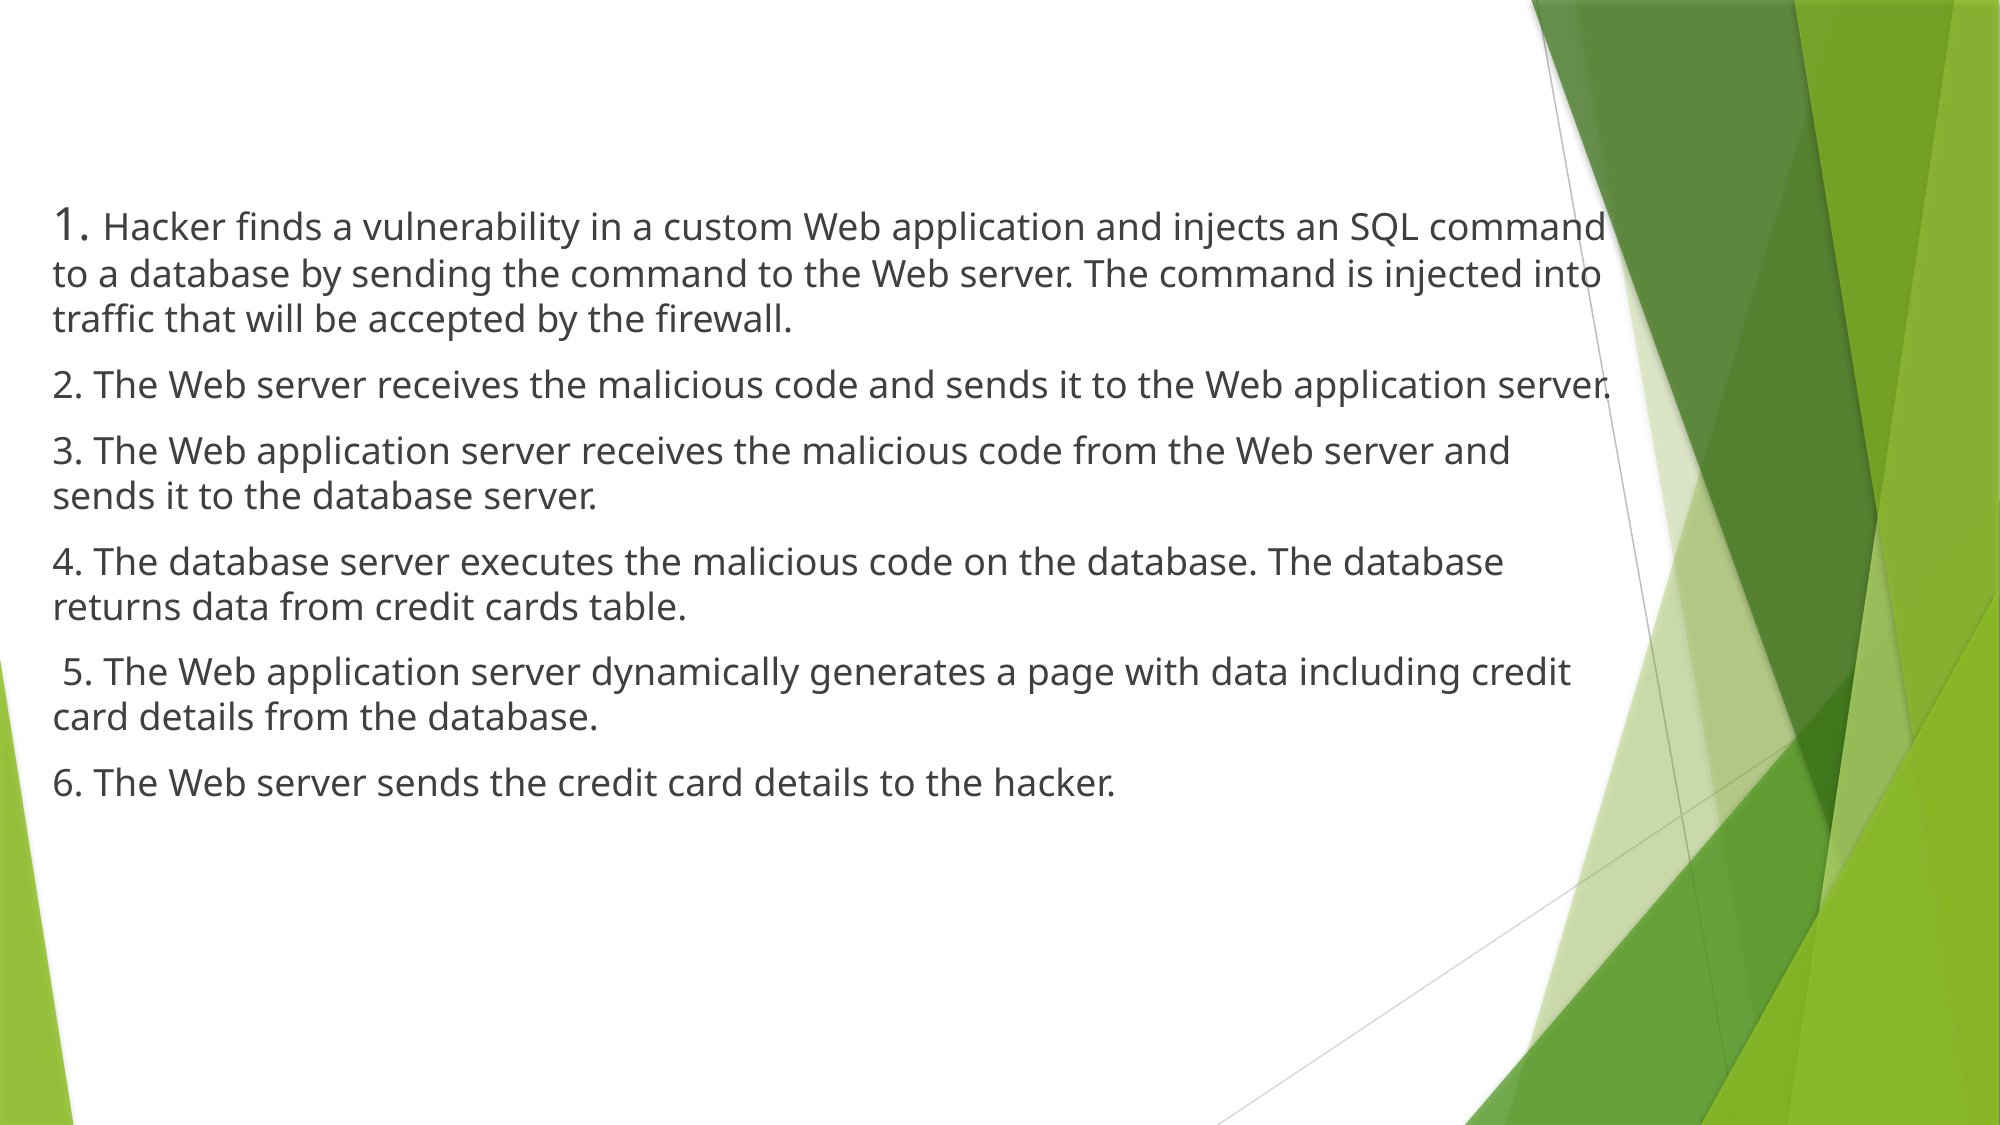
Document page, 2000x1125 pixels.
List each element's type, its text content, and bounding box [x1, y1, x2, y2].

list 1. Hacker finds a vulnerability in a custom Web application and injects an SQL command to a database by sending the command to the Web server. The command is injected into traffic that will be accepted by the firewall. 2. The Web server receives the malicious code and sends it to the Web application server. 3. The Web application server receives the malicious code from the Web server and sends it to the database server. 4. The database server executes the malicious code on the database. The database returns data from credit cards table. 5. The Web application server dynamically generates a page with data including credit card details from the database. 6. The Web server sends the credit card details to the hacker. [37, 187, 1637, 1071]
